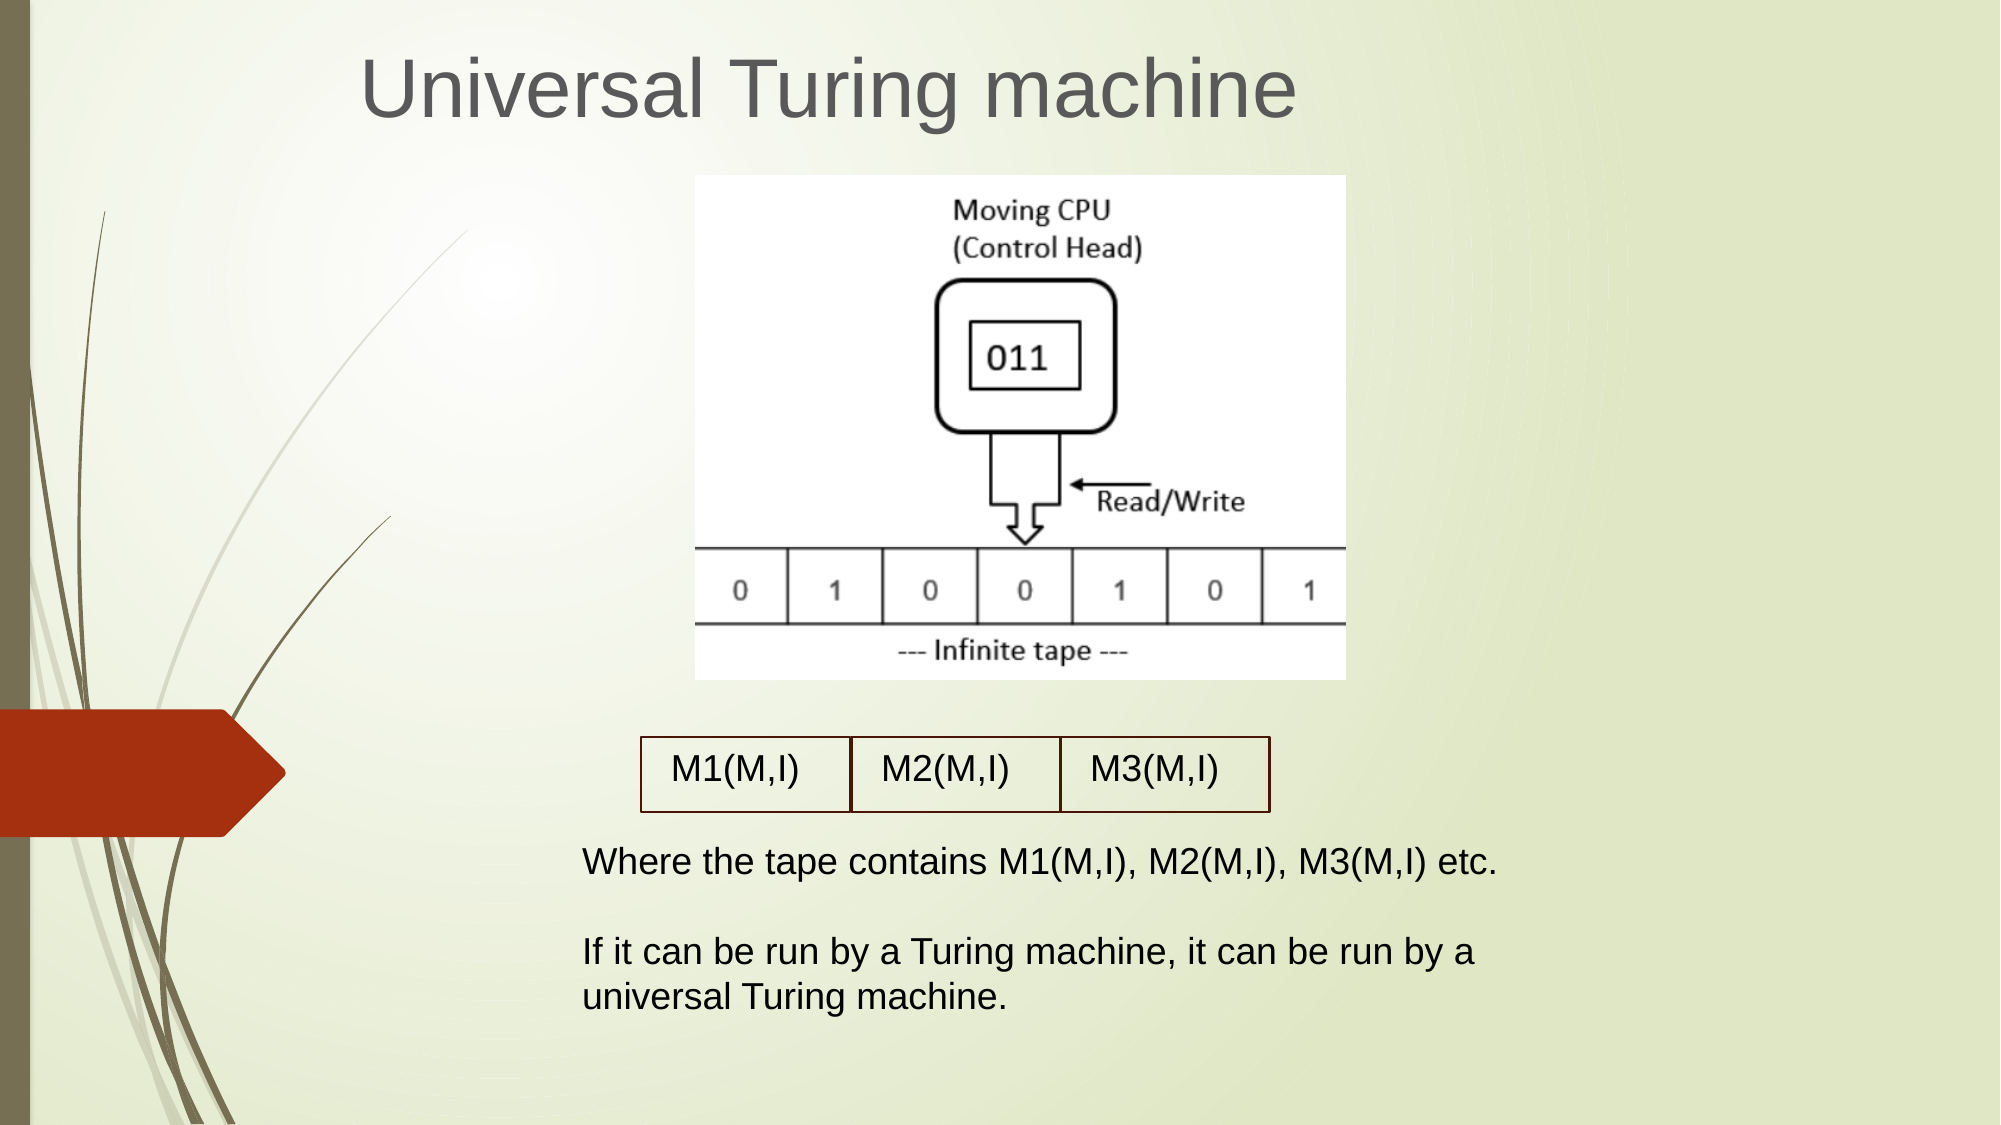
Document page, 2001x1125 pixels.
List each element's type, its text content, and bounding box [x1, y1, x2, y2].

text_box [640, 736, 850, 813]
text_box [657, 731, 2000, 807]
text_box M3(M,I) [1075, 737, 1270, 797]
picture [694, 175, 1346, 680]
text_box [1059, 736, 1271, 813]
text_box [850, 736, 1059, 813]
text_box Where the tape contains M1(M,I), M2(M,I), M3(M,I) etc. If it can be run by a Turing machine, it can be run by a universal Turing machine. [567, 829, 1573, 1025]
subtitle Universal Turing machine [344, 26, 1573, 160]
text_box M1(M,I) [655, 737, 850, 797]
text_box M2(M,I) [866, 737, 1059, 797]
